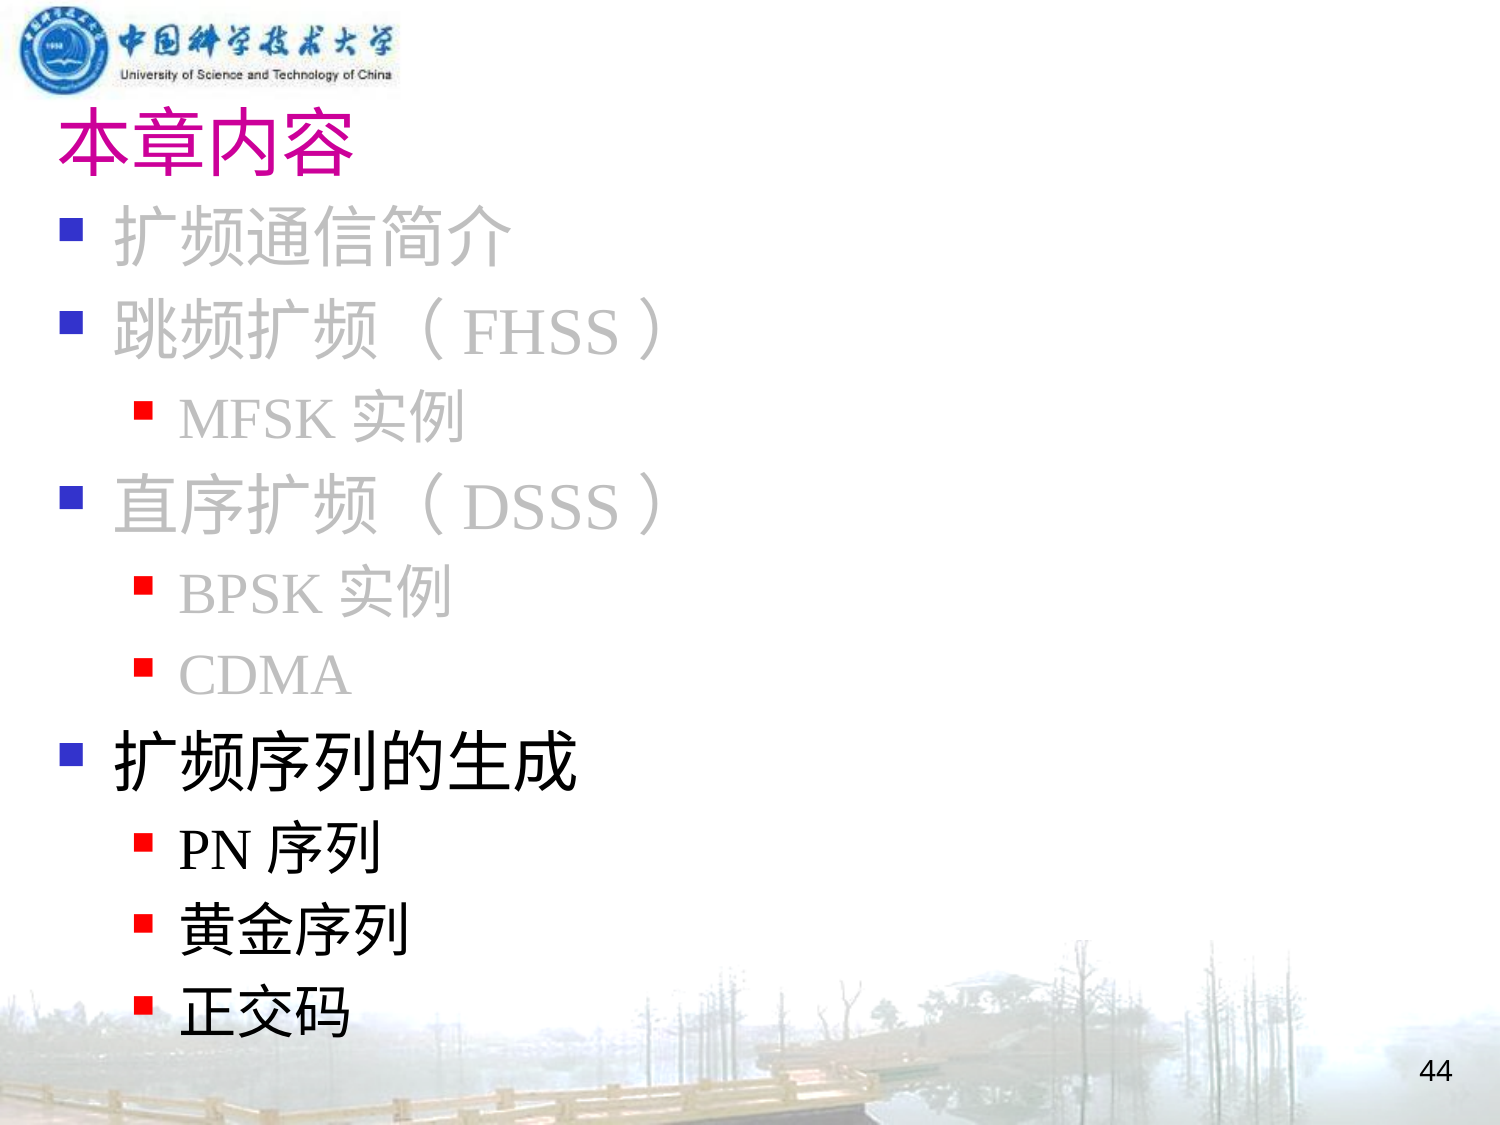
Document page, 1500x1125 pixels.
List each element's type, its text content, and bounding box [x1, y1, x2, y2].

list 扩频通信简介 跳频扩频（FHSS） MFSK实例 直序扩频（DSSS） BPSK实例 CDMA 扩频序列的生成 PN序列 黄金序列 正交码 [40, 187, 1470, 983]
title 本章内容 [40, 34, 1468, 187]
slide_number 44 [1154, 1023, 1468, 1100]
picture [0, 0, 422, 103]
